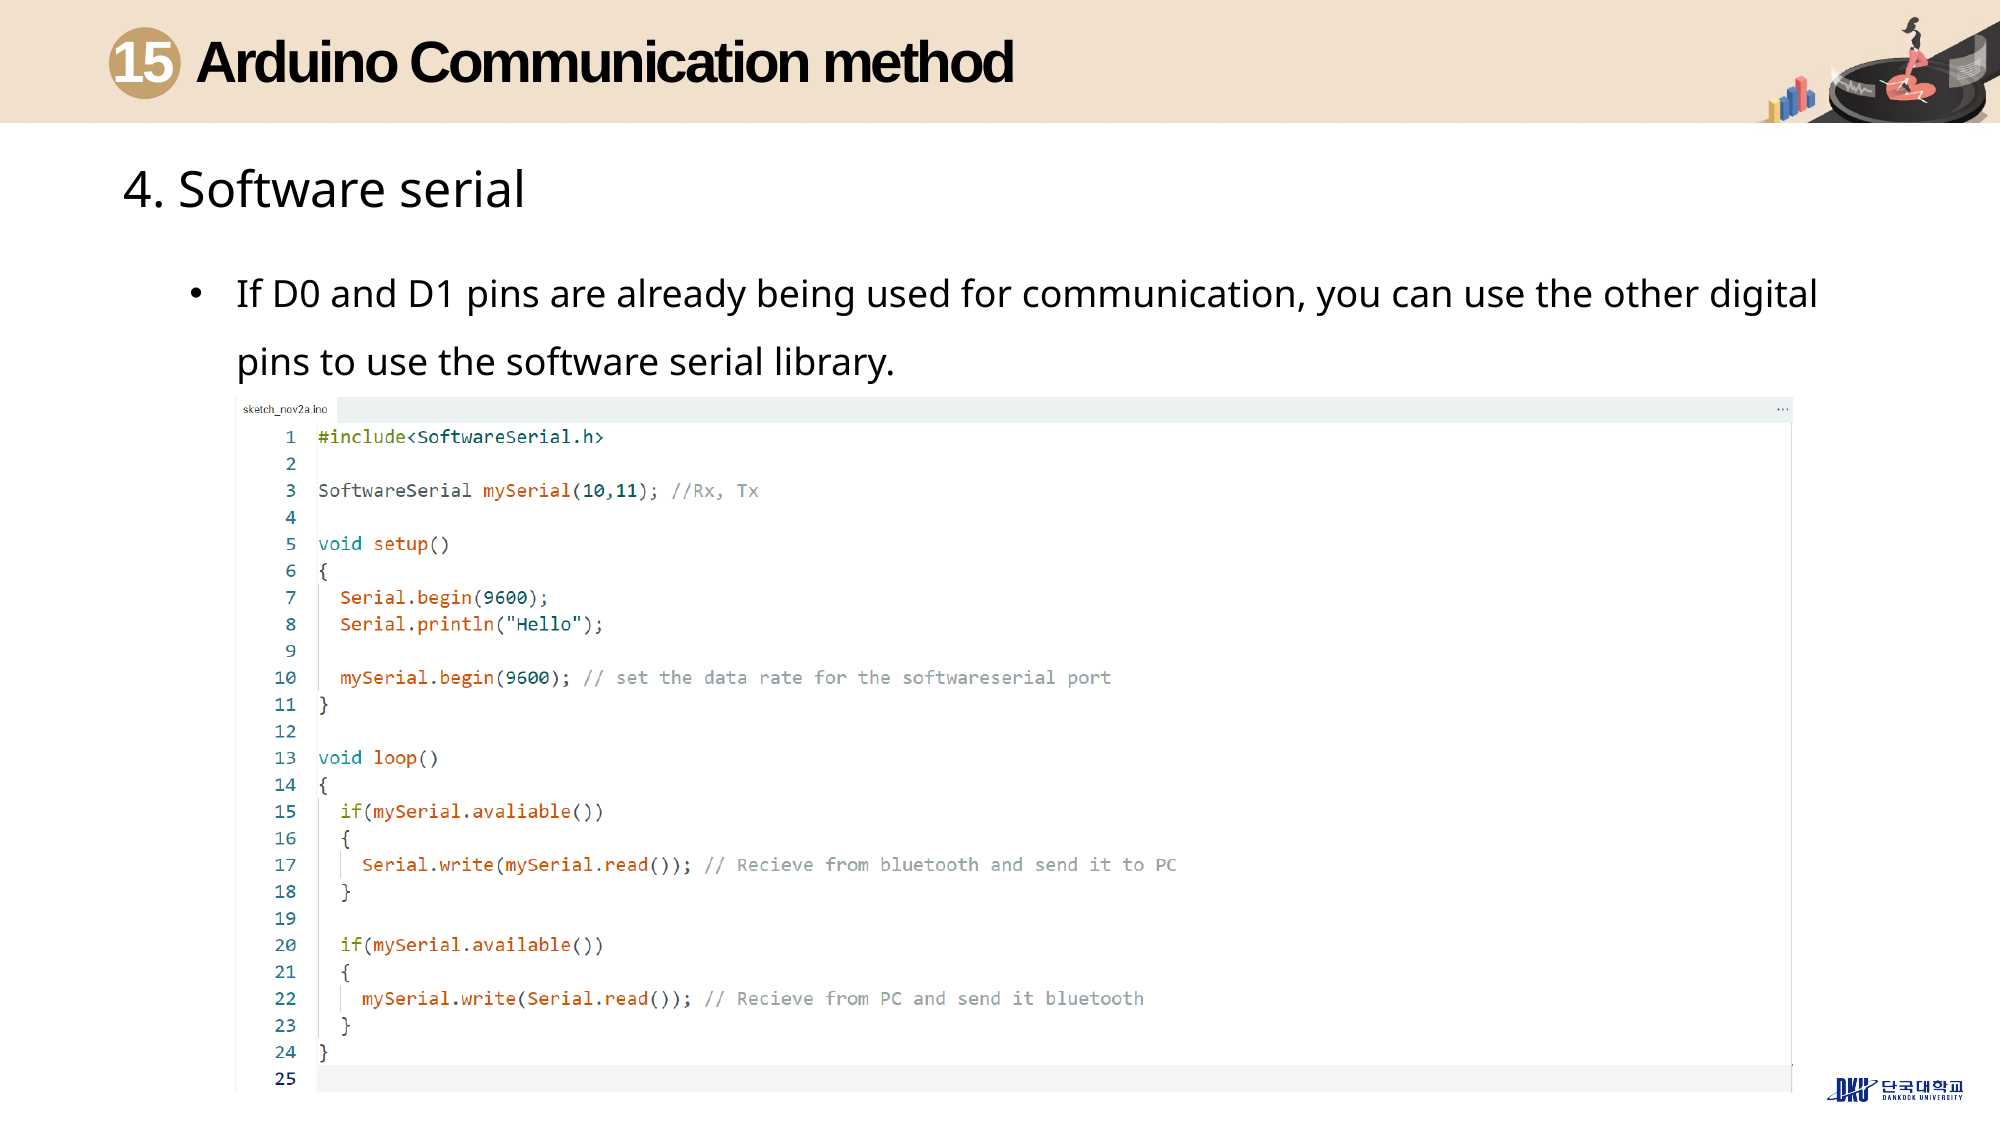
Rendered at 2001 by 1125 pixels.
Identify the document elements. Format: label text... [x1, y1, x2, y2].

text_box Arduino Communication method [191, 17, 1244, 102]
picture [0, 0, 2000, 1125]
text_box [96, 17, 191, 103]
text_box If D0 and D1 pins are already being used for communication, you can use the other digital pins to use the software serial library. [174, 240, 1854, 390]
text_box 4. Software serial [108, 149, 1889, 225]
